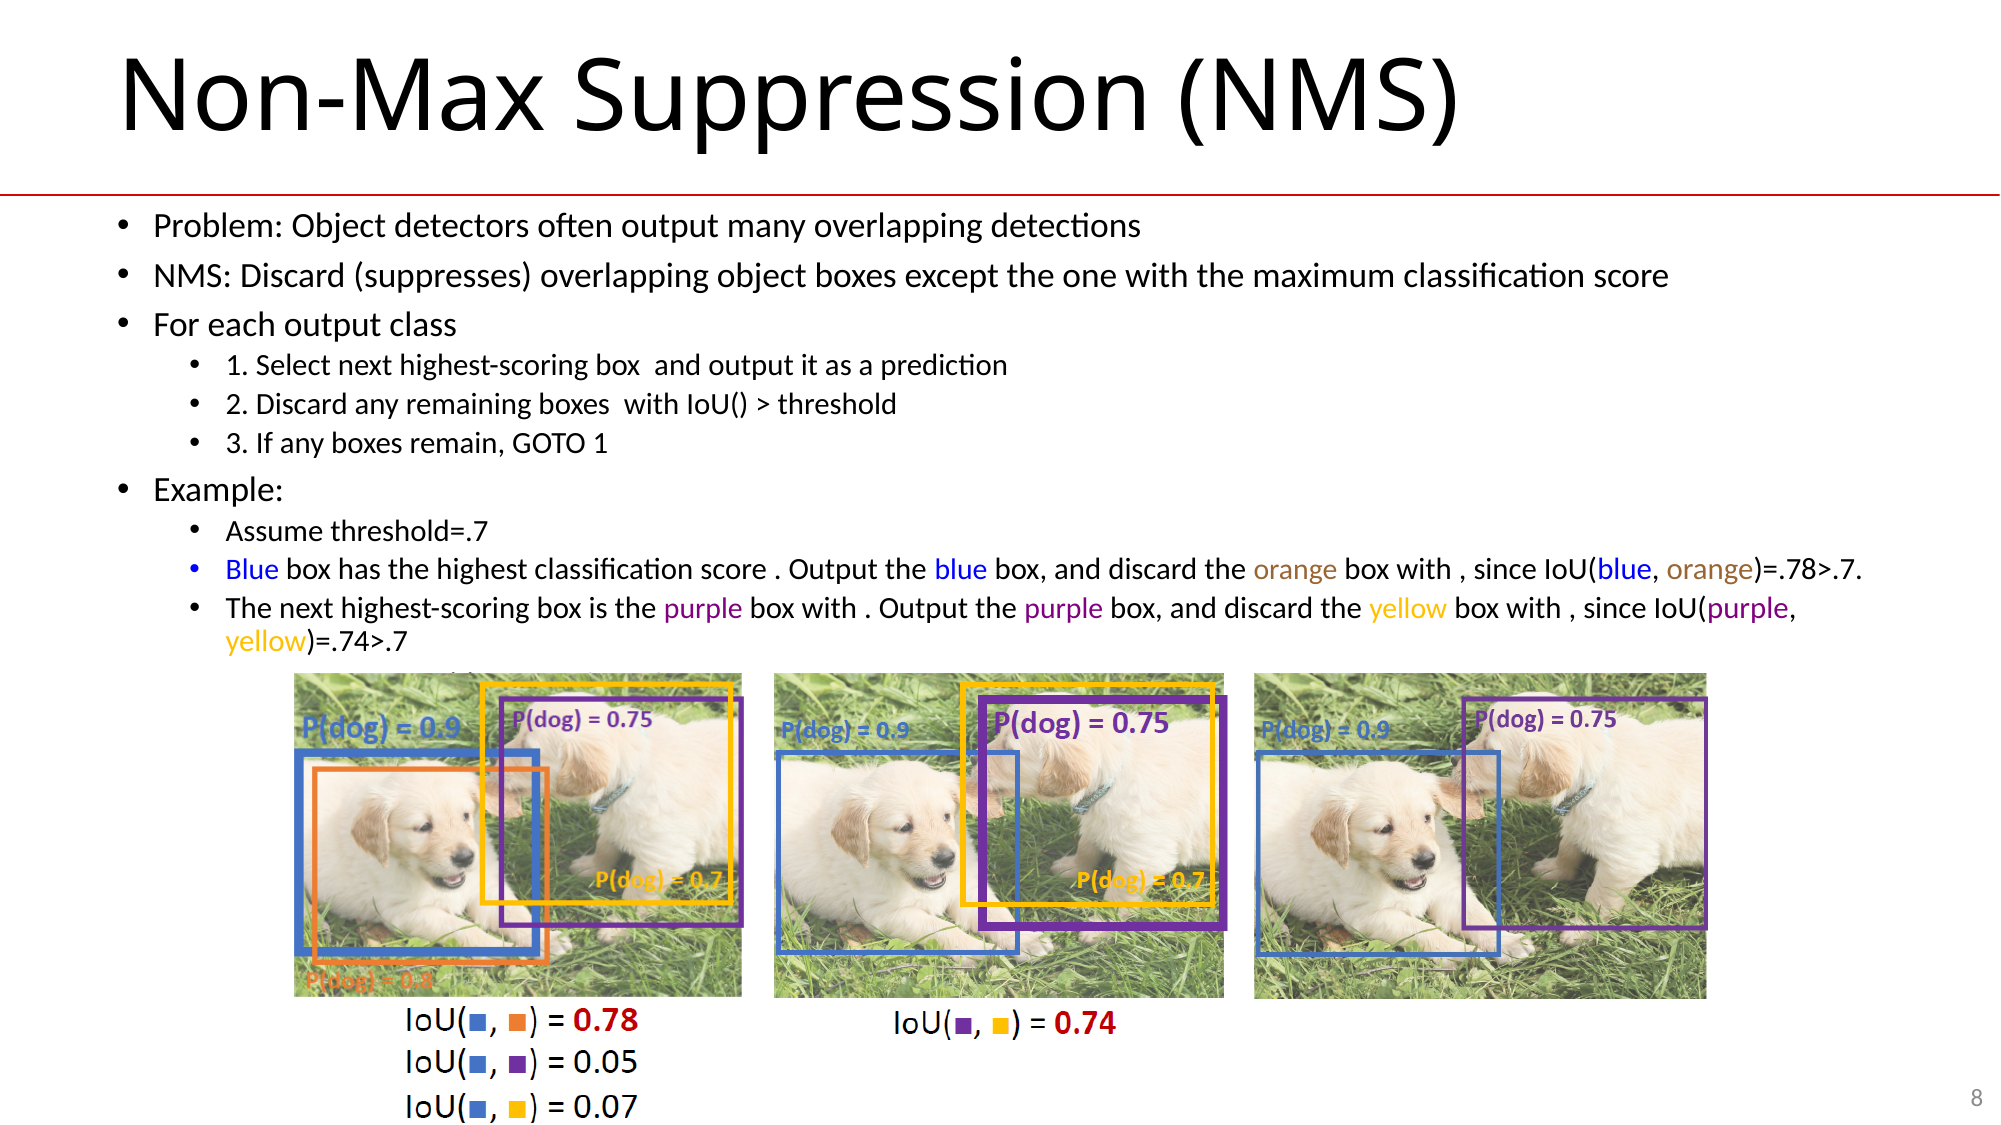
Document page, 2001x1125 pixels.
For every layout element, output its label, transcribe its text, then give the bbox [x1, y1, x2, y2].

slide_number 8 [1548, 1066, 1999, 1125]
picture [292, 672, 746, 999]
title Non-Max Suppression (NMS) [102, 10, 1899, 186]
picture [404, 1000, 639, 1123]
picture [772, 672, 1228, 999]
picture [1254, 672, 1708, 999]
picture [883, 1000, 1117, 1046]
